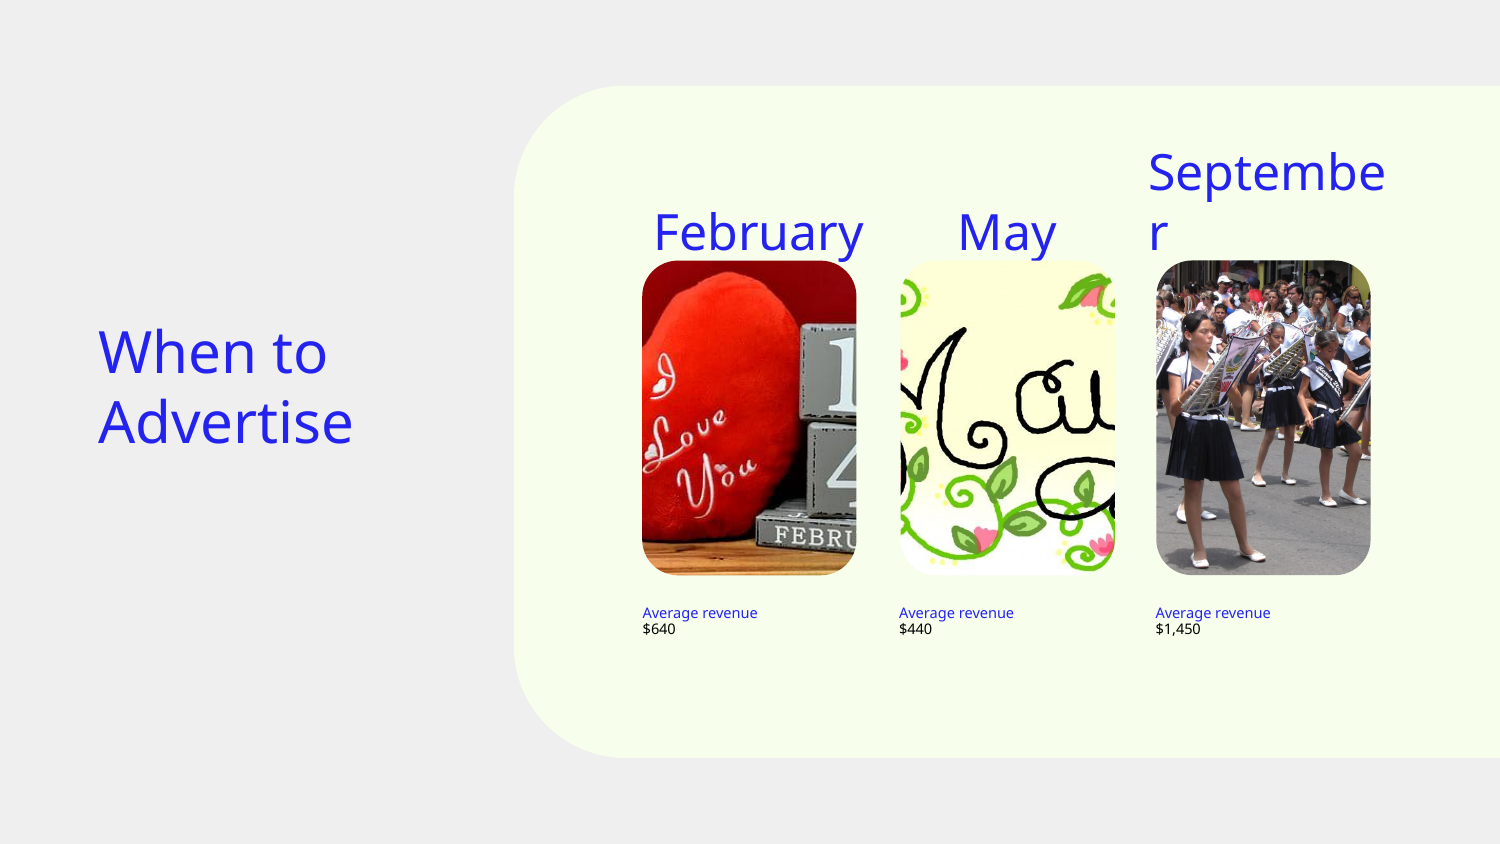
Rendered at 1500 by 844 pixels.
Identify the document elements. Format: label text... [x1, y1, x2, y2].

picture [900, 260, 1116, 576]
list Average revenue [642, 603, 856, 620]
list $1,450 [1155, 620, 1368, 657]
subtitle February [653, 169, 868, 261]
list Average revenue [899, 603, 1112, 620]
list $640 [642, 620, 856, 657]
list $440 [899, 620, 1112, 657]
list When to Advertise [83, 299, 434, 788]
subtitle May [957, 169, 1148, 261]
subtitle September [1148, 169, 1401, 261]
list Average revenue [1155, 603, 1368, 620]
picture [641, 260, 857, 576]
picture [1156, 260, 1371, 576]
